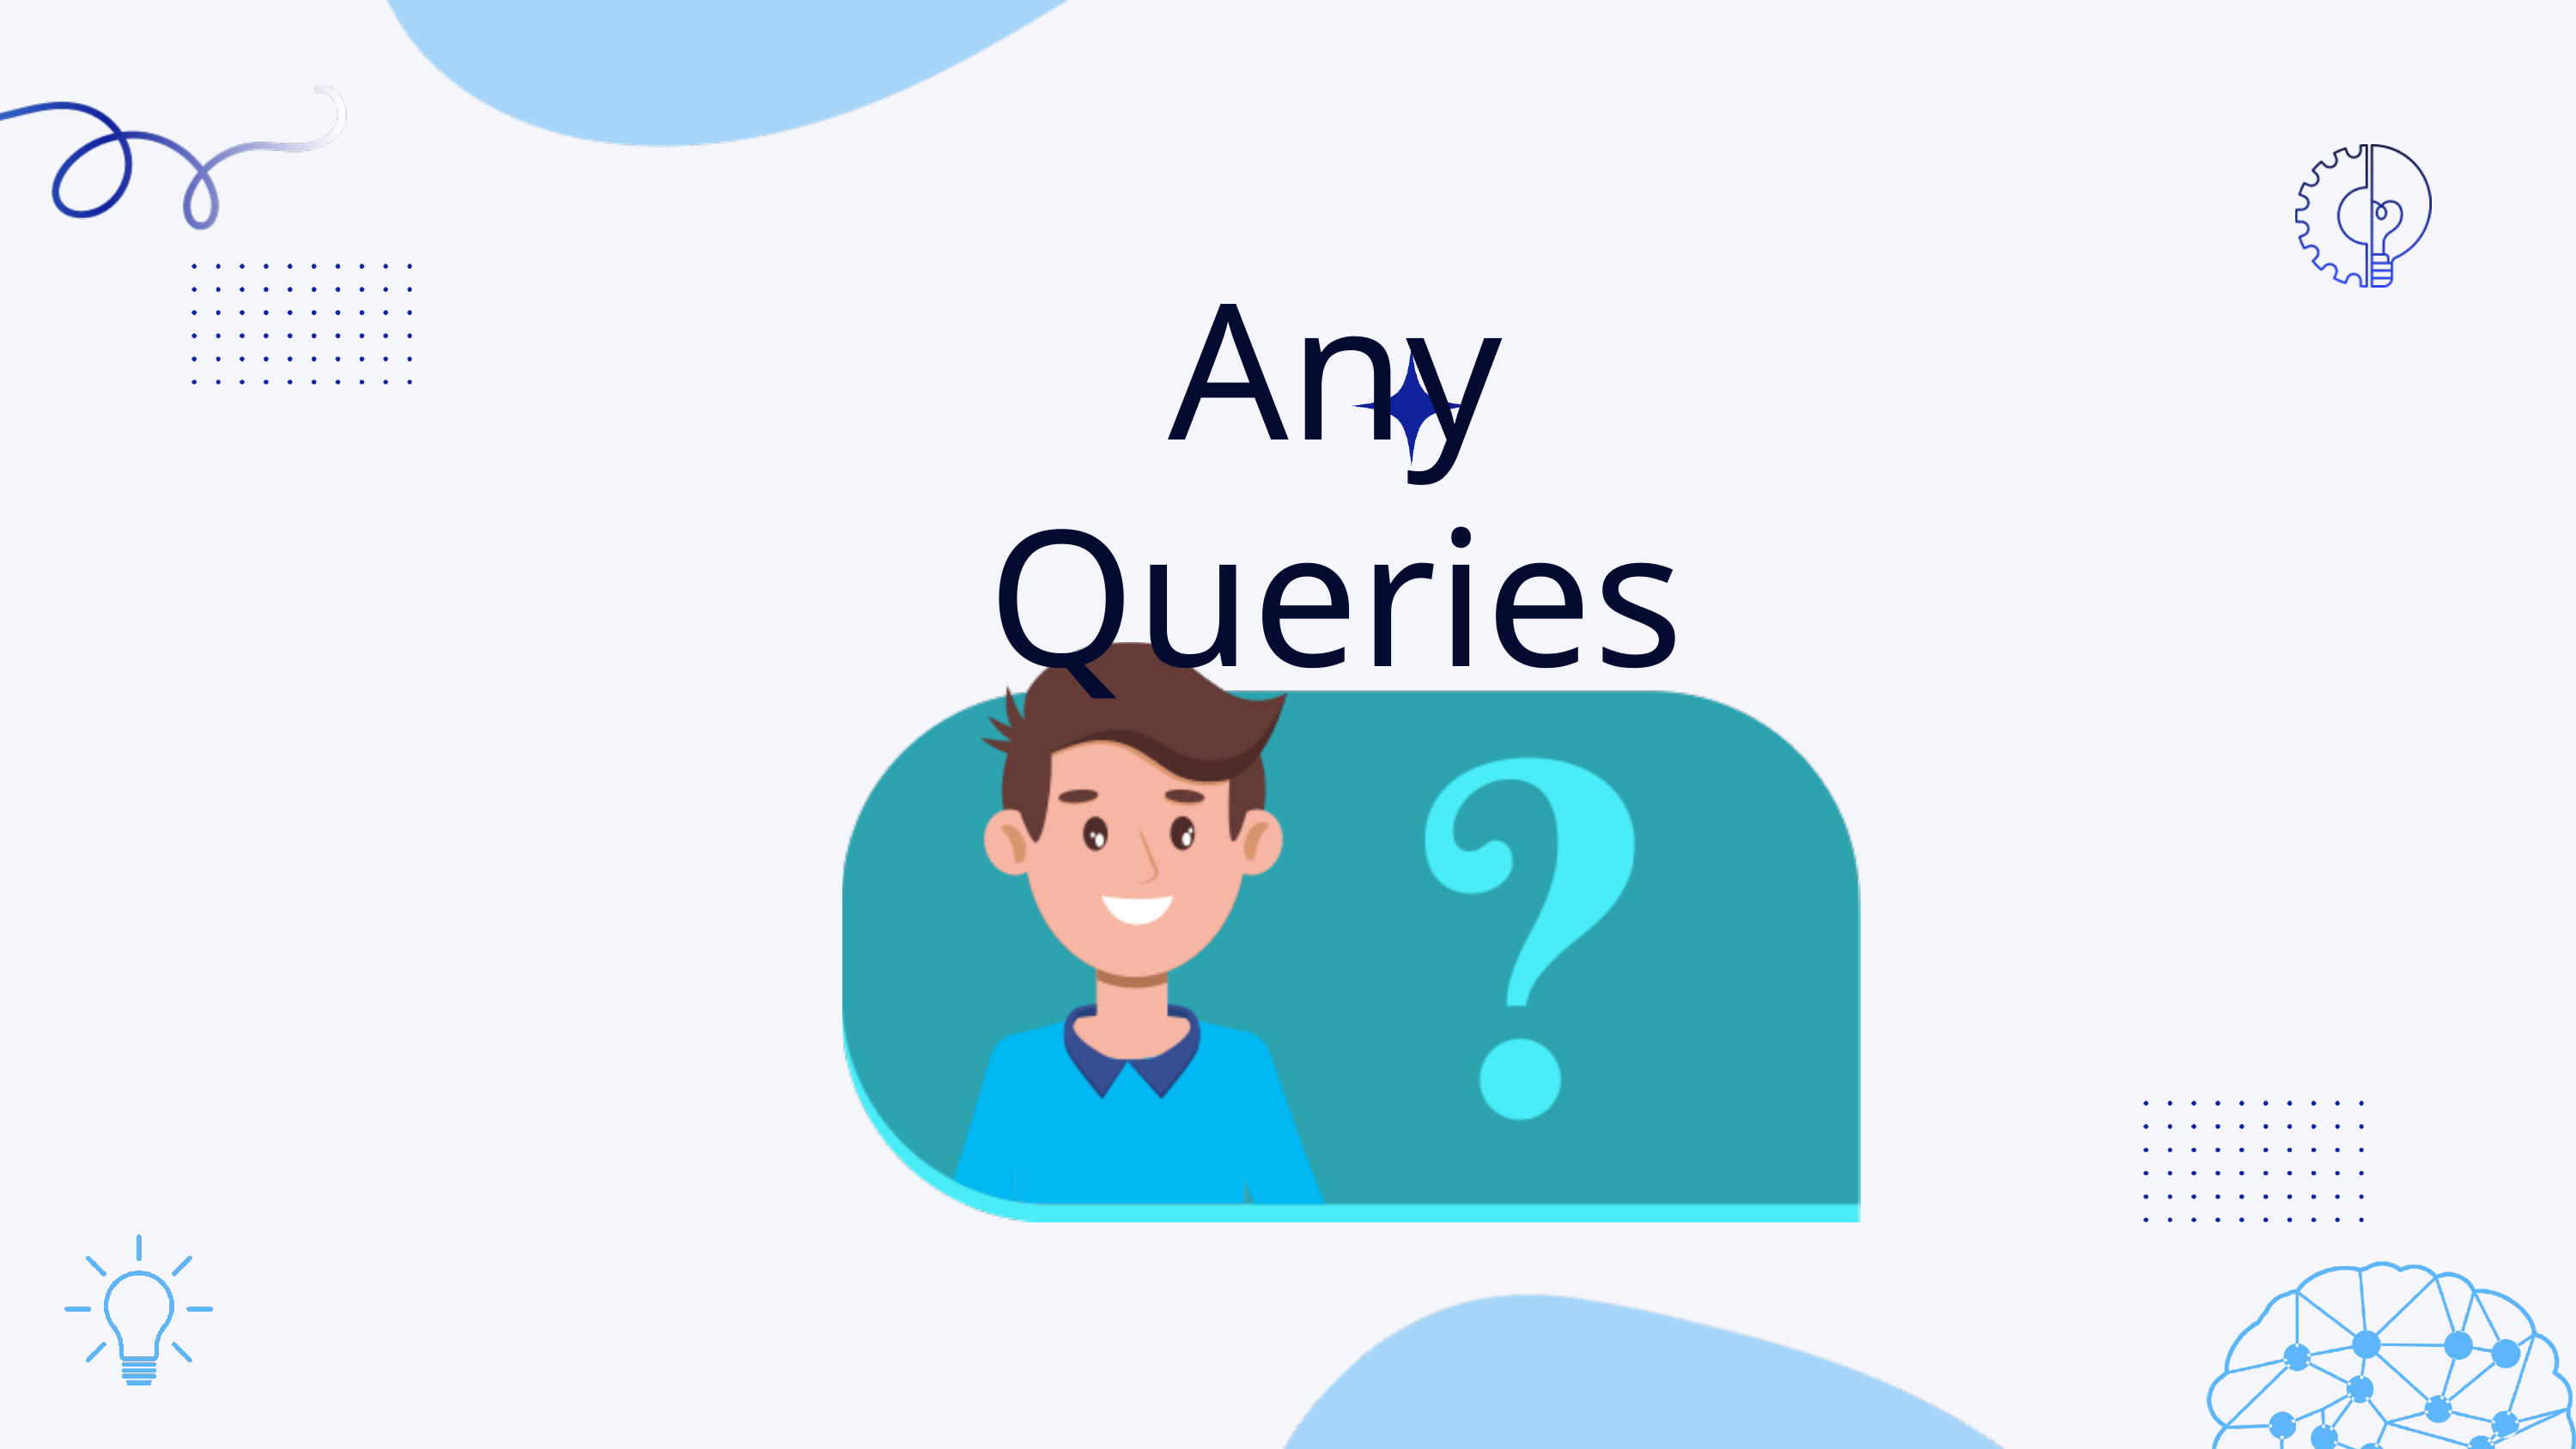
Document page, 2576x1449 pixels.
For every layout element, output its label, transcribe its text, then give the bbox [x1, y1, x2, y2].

picture [842, 641, 1861, 1222]
picture [2294, 144, 2432, 288]
picture [0, 0, 1264, 232]
picture [2207, 1258, 2576, 1449]
picture [1351, 345, 1472, 466]
text_box Any Queries [805, 250, 1866, 705]
picture [191, 264, 413, 385]
picture [2142, 1100, 2364, 1222]
picture [64, 1234, 213, 1385]
picture [1178, 1252, 2095, 1449]
